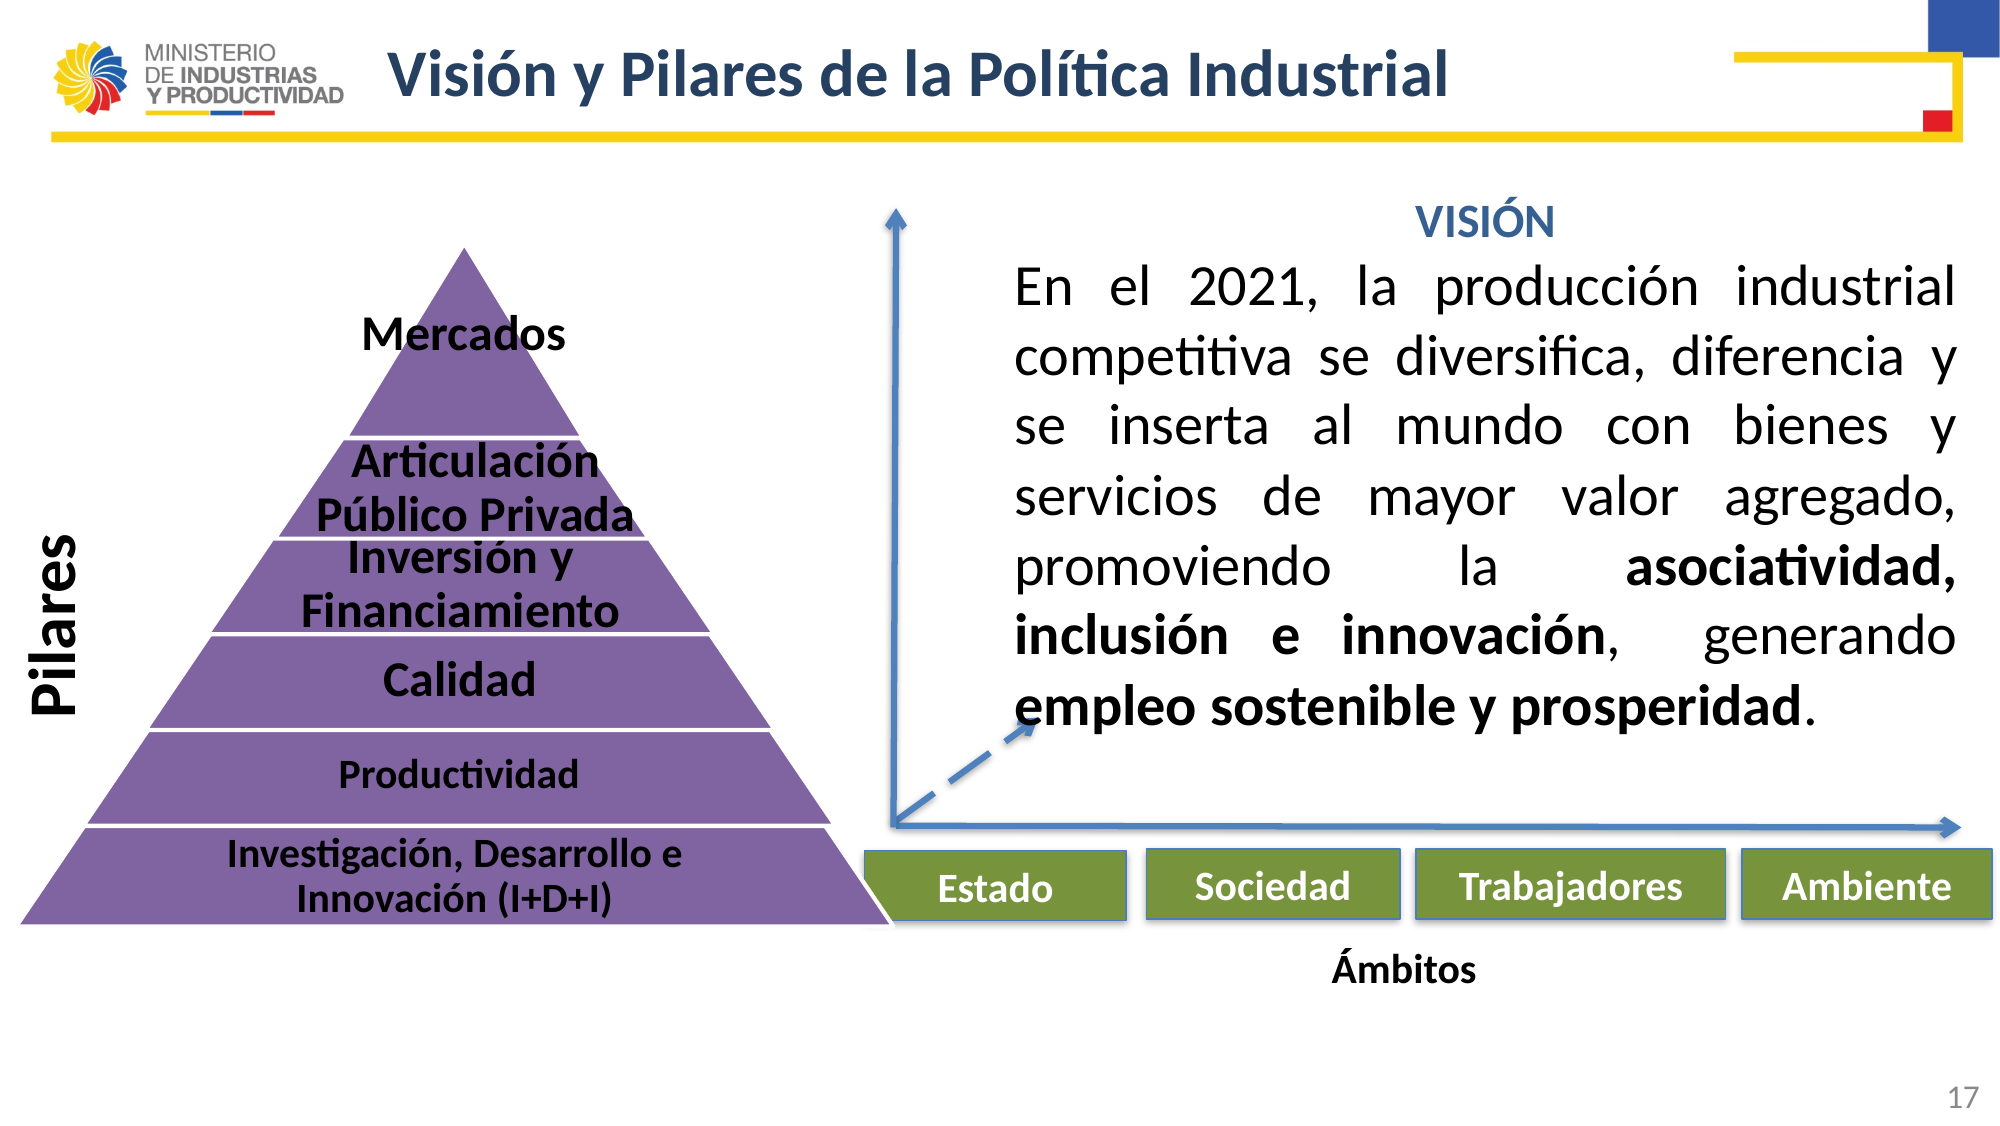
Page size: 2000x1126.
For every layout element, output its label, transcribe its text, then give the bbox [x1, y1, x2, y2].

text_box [893, 207, 897, 827]
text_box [83, 725, 836, 826]
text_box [274, 437, 650, 539]
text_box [345, 229, 584, 439]
text_box Estado [899, 850, 1127, 921]
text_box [207, 533, 715, 635]
text_box VISIÓN En el 2021, la producción industrial competitiva se diversifica, diferencia y se inserta al mundo con bienes y servicios de mayor valor agregado, promoviendo la asociatividad, inclusión e innovación, generando empleo sostenible y prosperidad. [999, 184, 1973, 769]
text_box Ámbitos [1134, 934, 1675, 999]
text_box Ambiente [1741, 848, 1993, 920]
text_box Sociedad [1146, 848, 1401, 920]
text_box Pilares [1, 500, 97, 752]
picture [0, 0, 2000, 173]
text_box Trabajadores [1415, 848, 1726, 920]
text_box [15, 825, 894, 927]
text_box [145, 629, 776, 731]
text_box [901, 717, 1039, 823]
slide_number 17 [1549, 1065, 2000, 1126]
